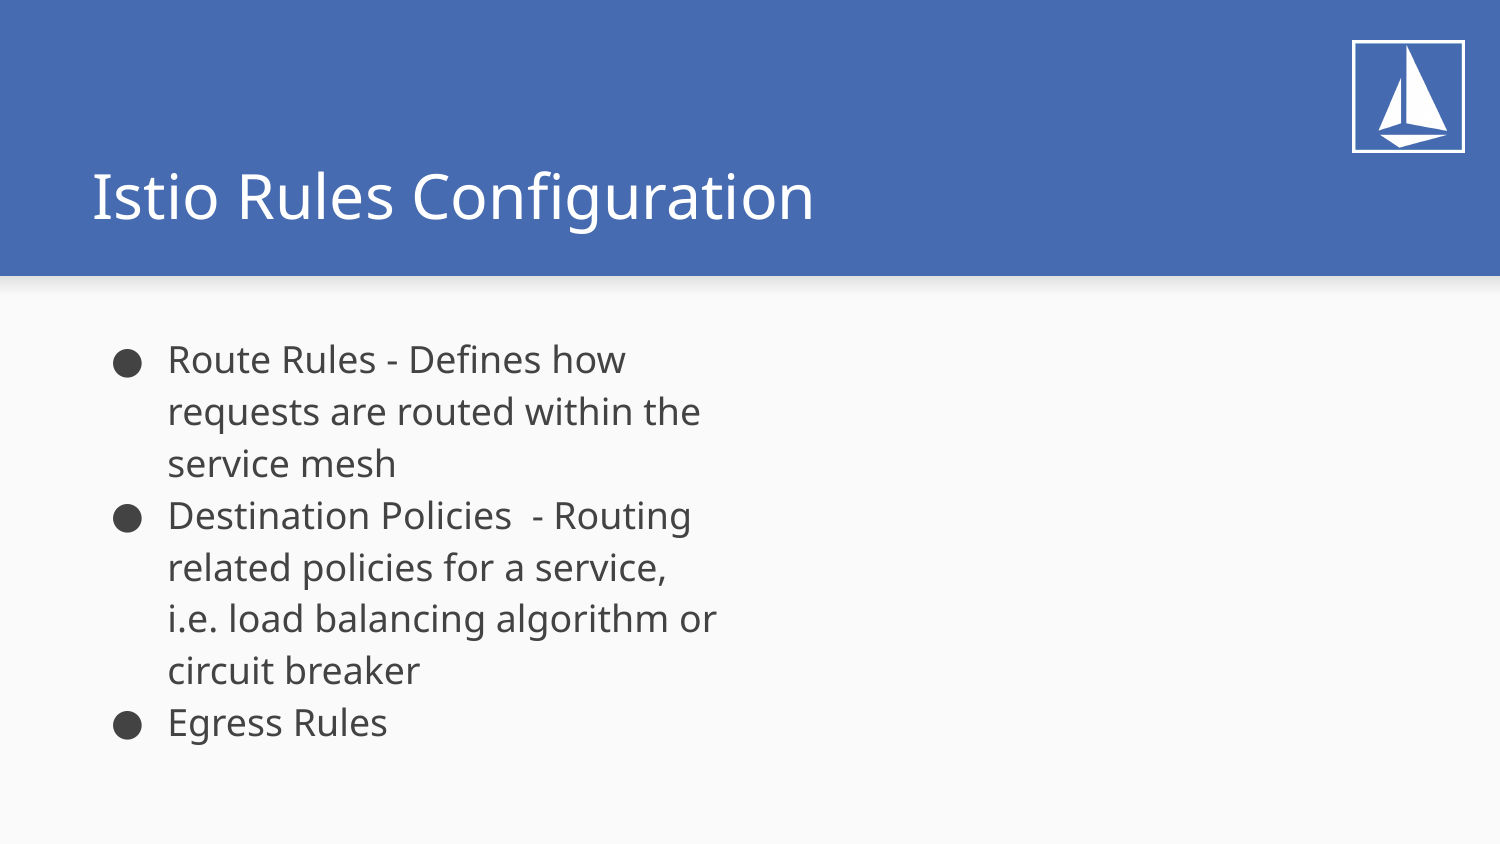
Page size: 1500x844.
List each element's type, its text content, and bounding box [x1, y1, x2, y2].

title Istio Rules Configuration [77, 121, 1427, 248]
list Route Rules - Defines how requests are routed within the service mesh Destination Policies - Routing related policies for a service, i.e. load balancing algorithm or circuit breaker Egress Rules [77, 314, 734, 760]
picture [1352, 40, 1465, 153]
